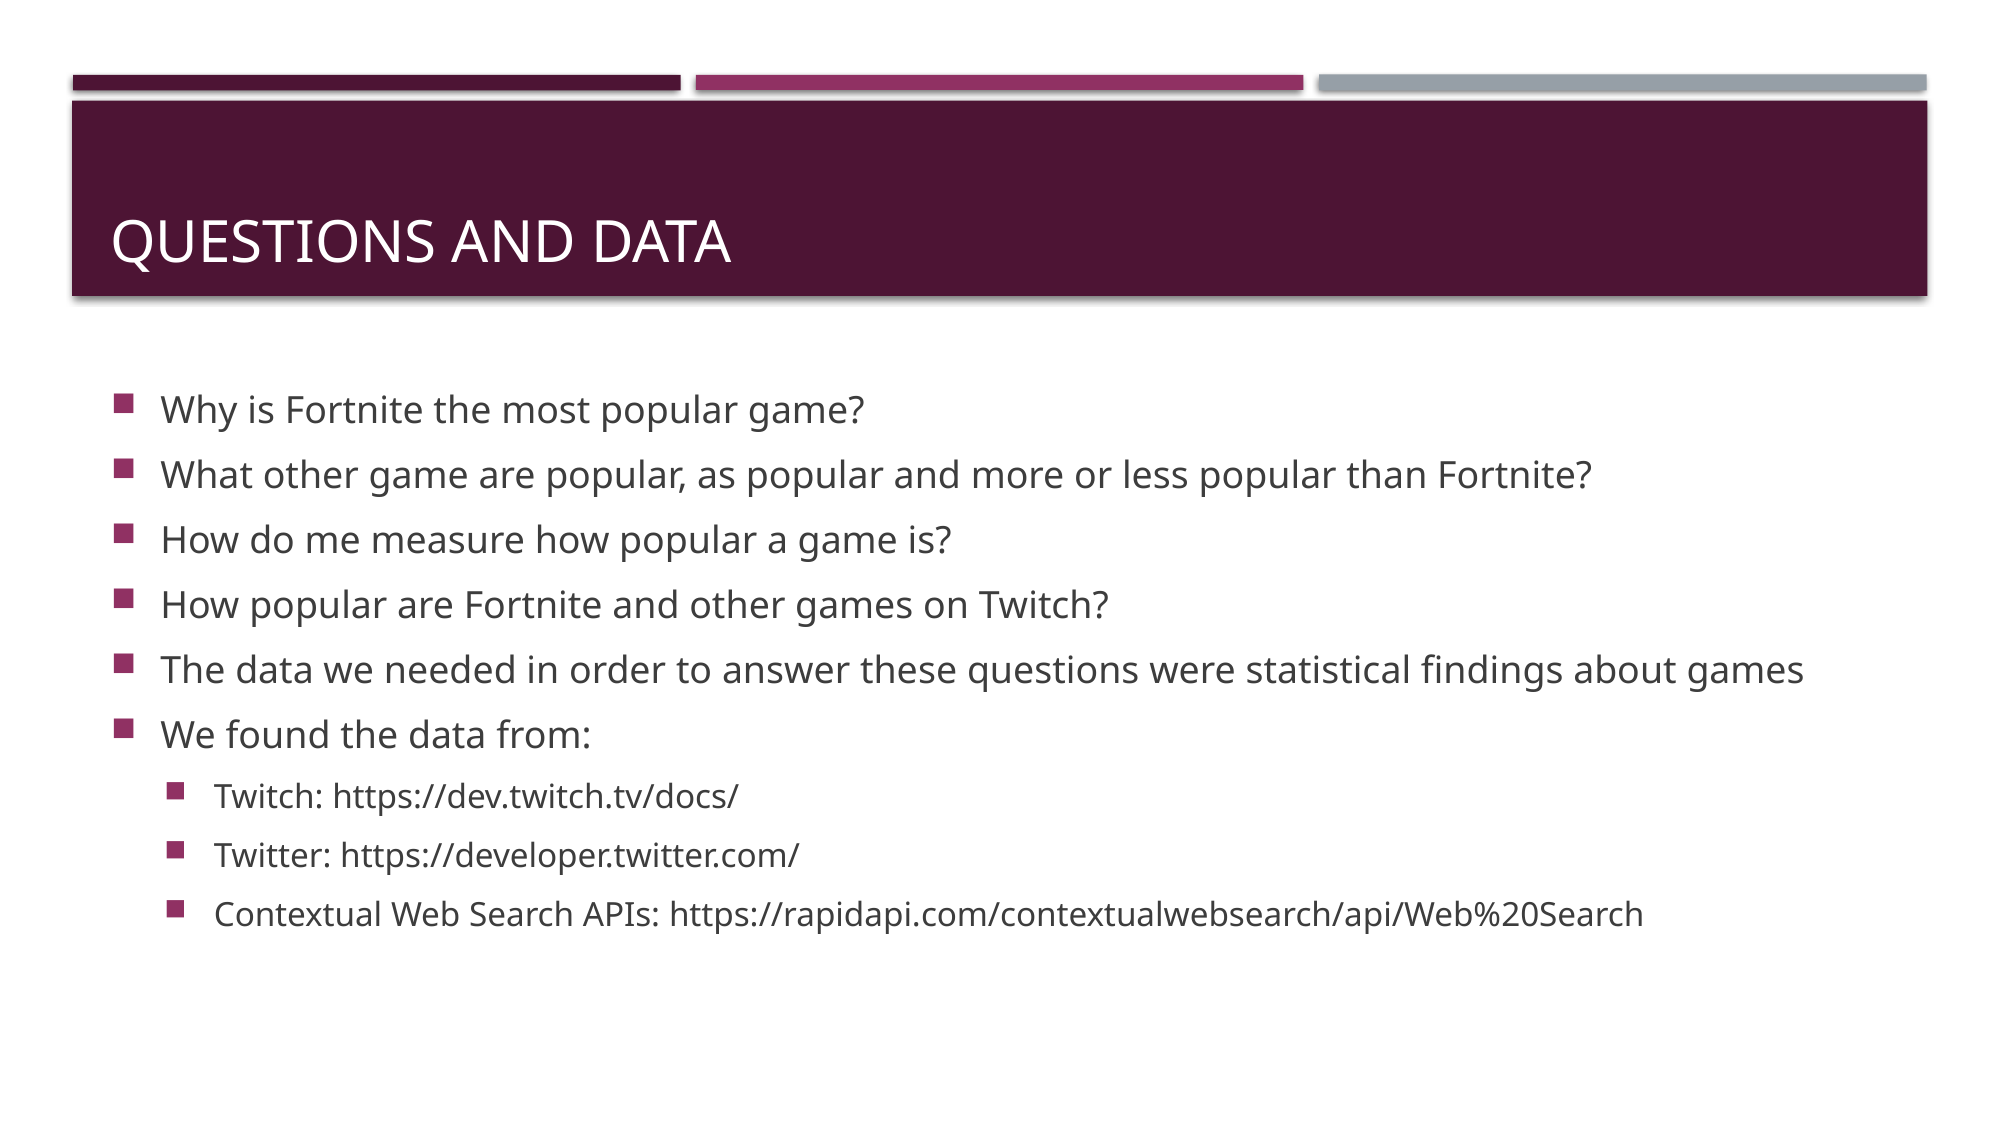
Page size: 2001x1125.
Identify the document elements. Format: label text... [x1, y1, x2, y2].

title Questions and Data [95, 115, 1905, 282]
list Why is Fortnite the most popular game? What other game are popular, as popular and more or less popular than Fortnite? How do me measure how popular a game is? How popular are Fortnite and other games on Twitch? The data we needed in order to answer these questions were statistical findings about games We found the data from: Twitch: https://dev.twitch.tv/docs/ Twitter: https://developer.twitter.com/ Contextual Web Search APIs: https://rapidapi.com/contextualwebsearch/api/Web%20Search [95, 357, 1905, 962]
